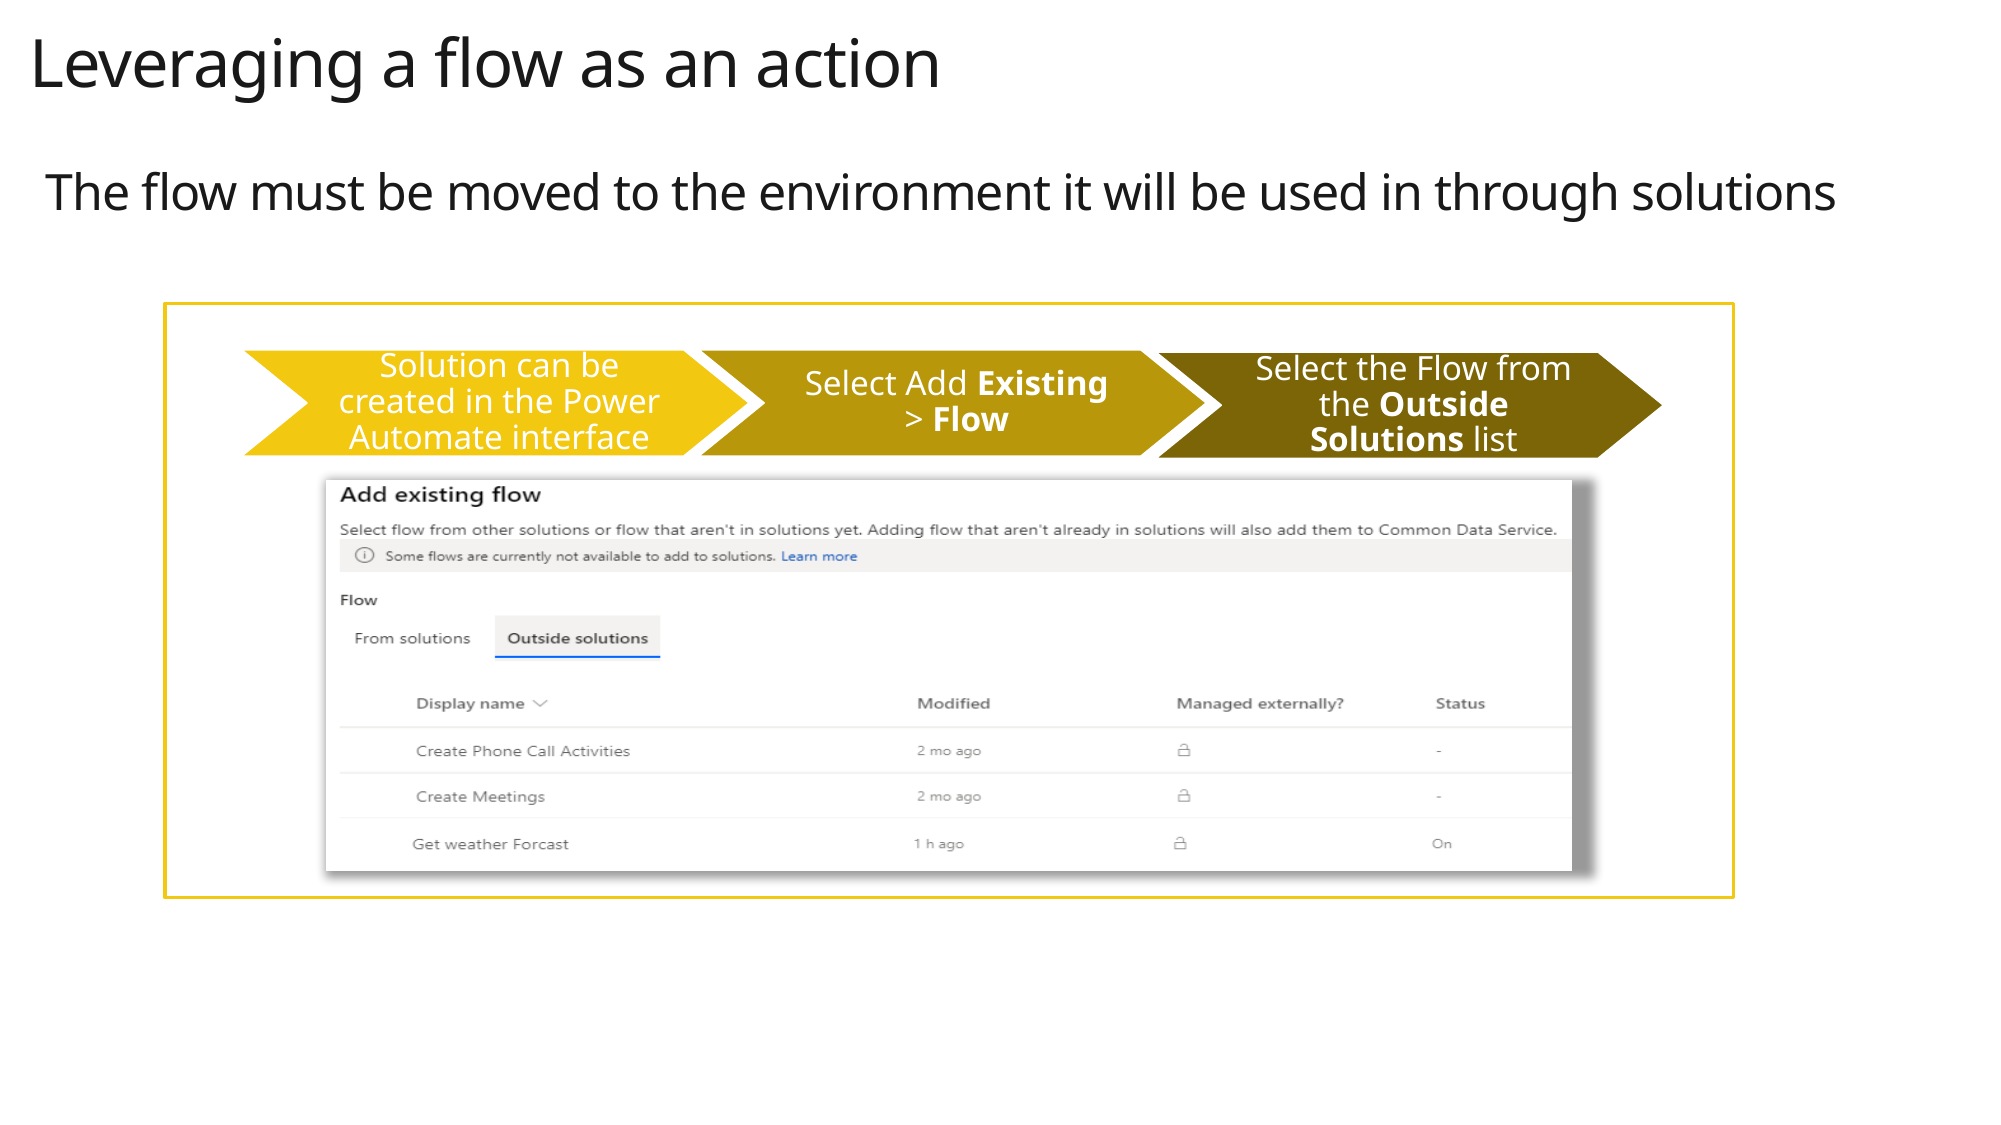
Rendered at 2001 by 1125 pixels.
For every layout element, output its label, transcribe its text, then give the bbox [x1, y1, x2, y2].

picture [326, 480, 1573, 872]
text_box [164, 302, 1734, 898]
list The flow must be moved to the environment it will be used in through solutions [45, 144, 1984, 277]
text_box Select the Flow from the Outside Solutions list [1154, 351, 1665, 460]
text_box Solution can be created in the Power Automate interface [240, 348, 751, 458]
title Leveraging a flow as an action [29, 14, 2000, 126]
text_box Select Add Existing > Flow [697, 348, 1208, 458]
